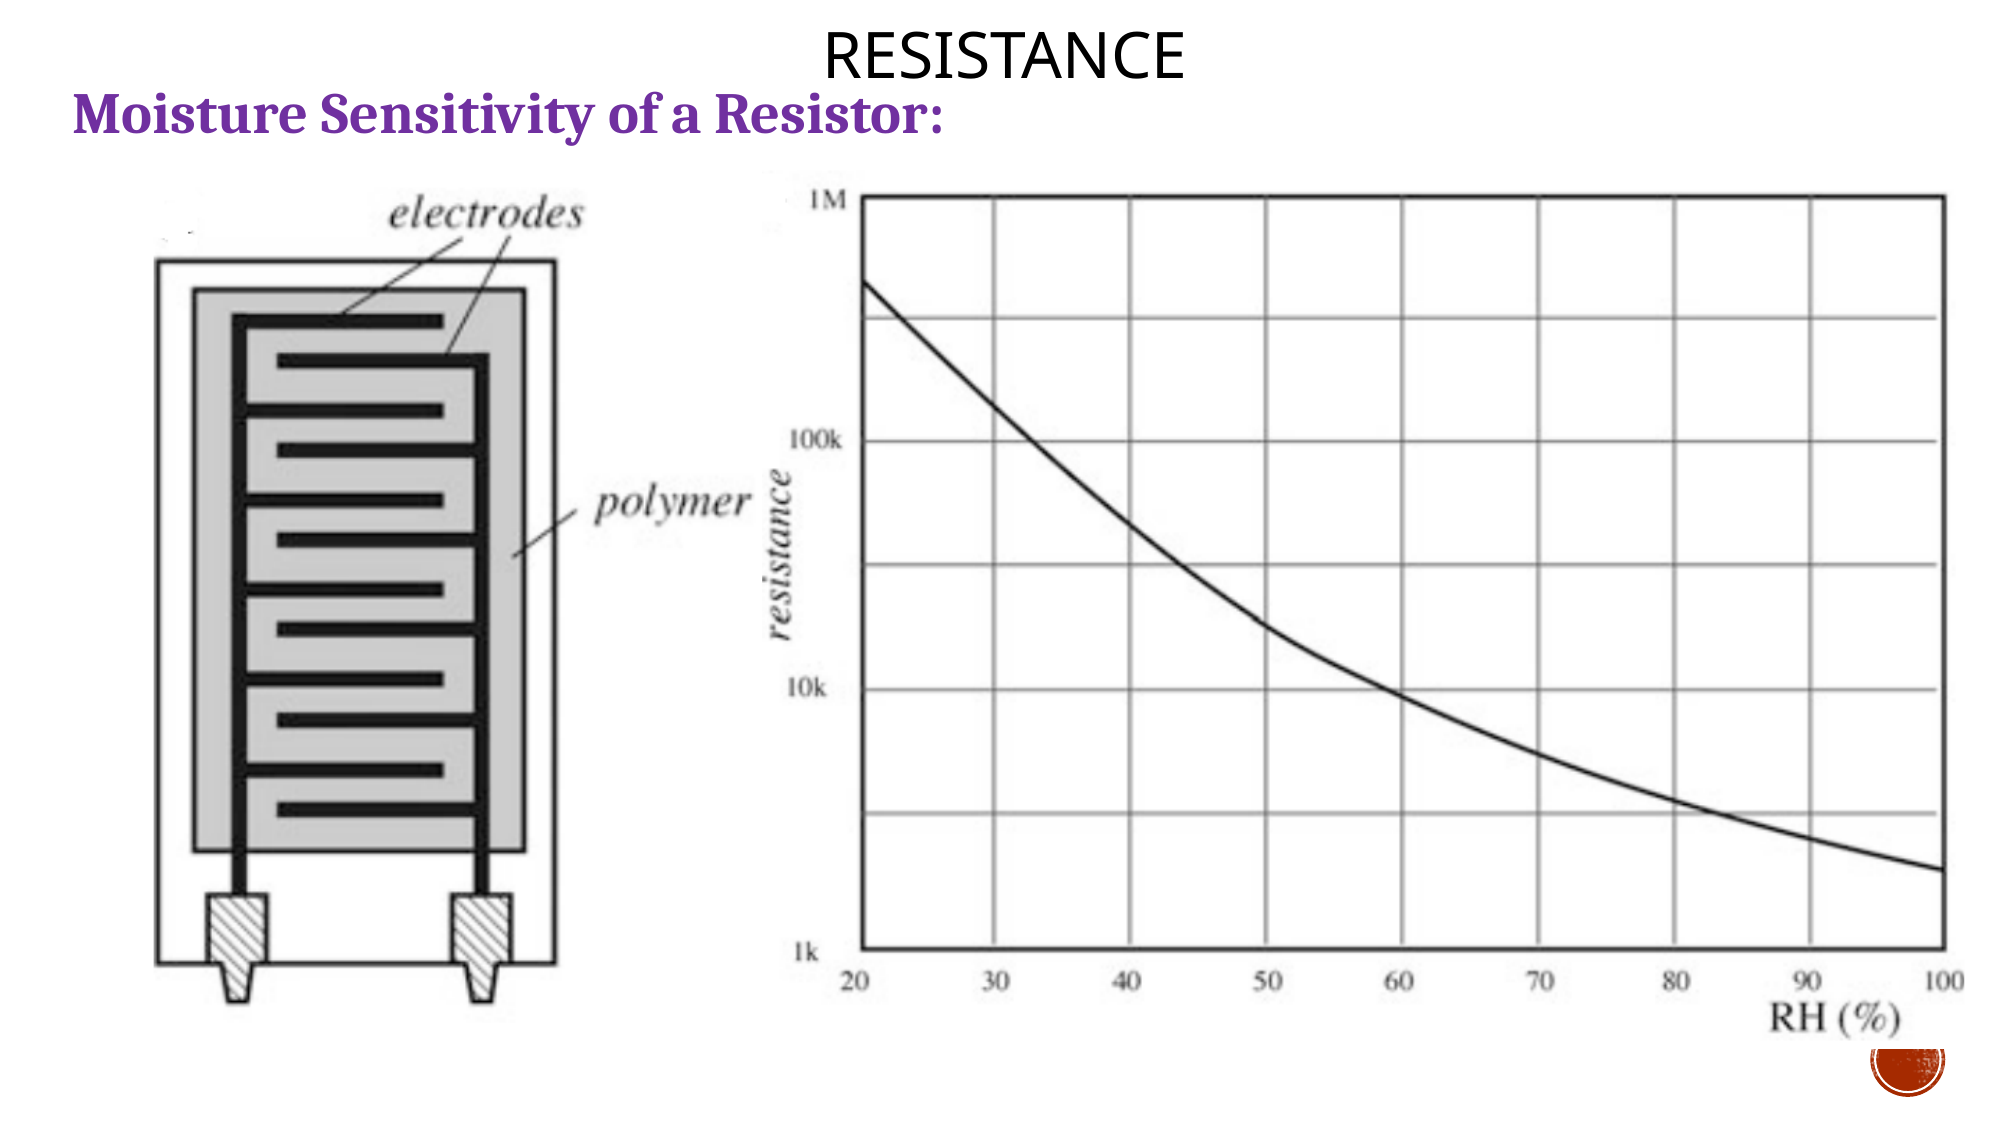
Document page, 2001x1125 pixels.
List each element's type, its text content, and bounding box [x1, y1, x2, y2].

list Moisture Sensitivity of a Resistor: [57, 1024, 1943, 1099]
list Moisture Sensitivity of a Resistor: [57, 76, 1943, 175]
picture [57, 161, 1988, 1049]
title Resistance [163, 15, 1814, 76]
